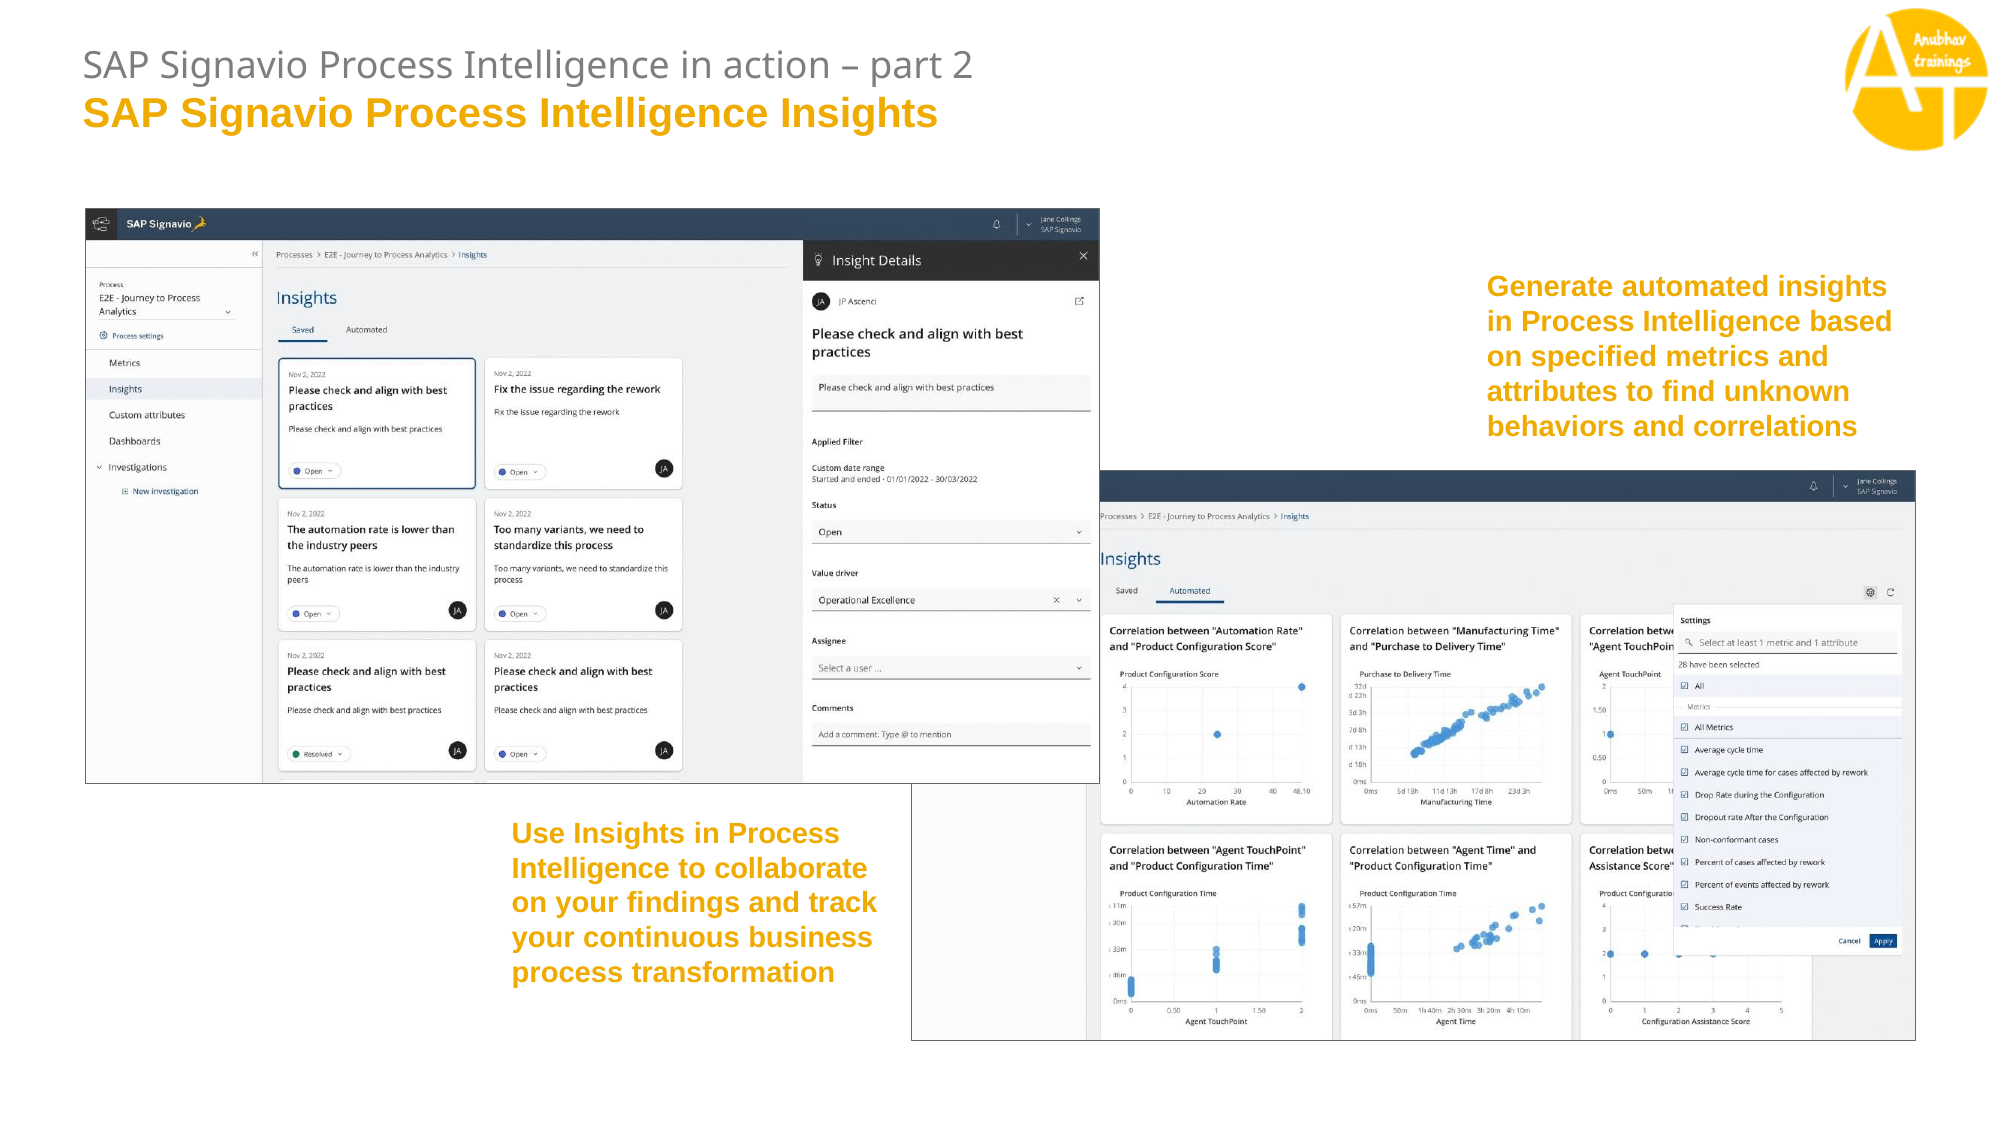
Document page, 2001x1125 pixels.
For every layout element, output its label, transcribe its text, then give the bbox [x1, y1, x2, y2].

picture [1831, 0, 1996, 164]
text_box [84, 207, 1917, 1041]
title SAP Signavio Process Intelligence in action – part 2 SAP Signavio Process Intelligence Insights [80, 39, 1547, 207]
